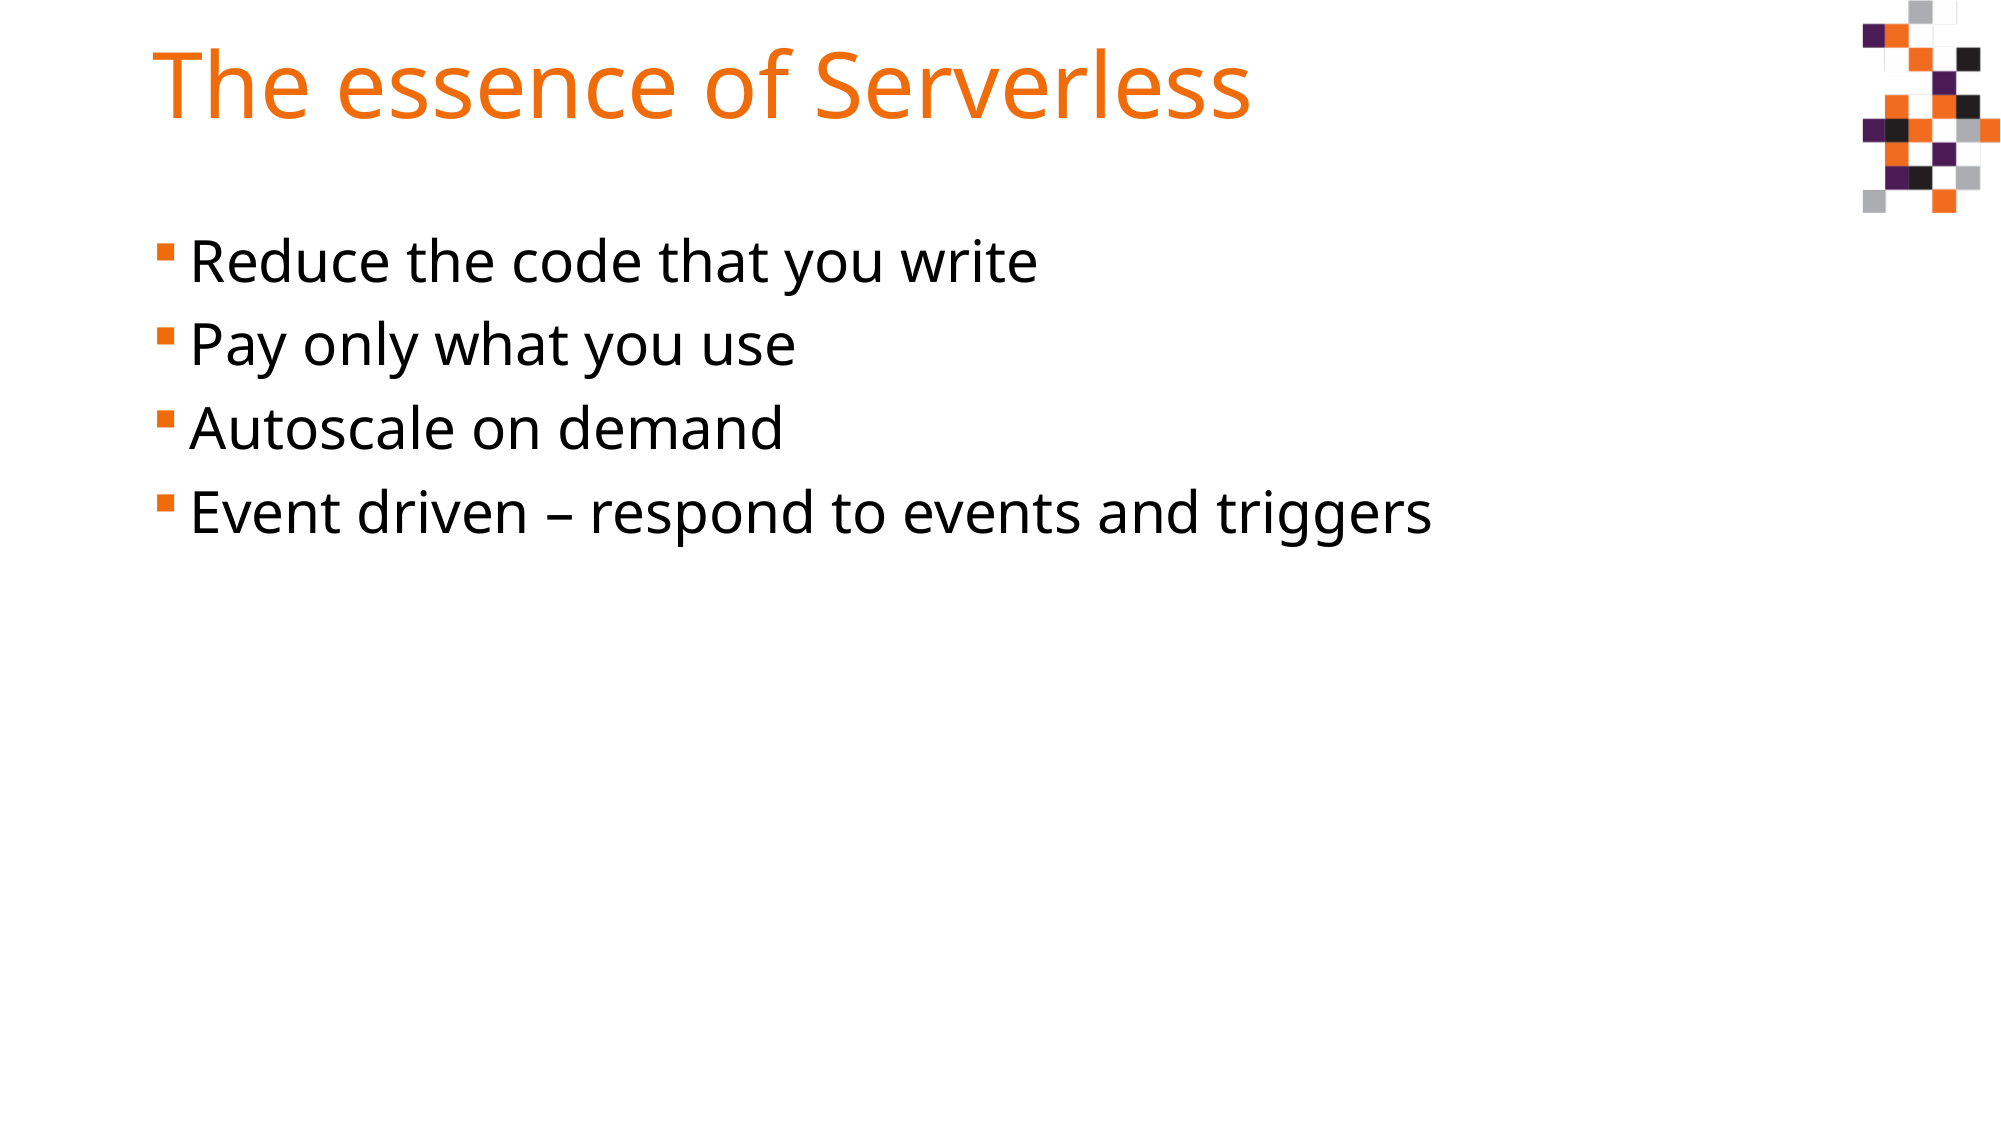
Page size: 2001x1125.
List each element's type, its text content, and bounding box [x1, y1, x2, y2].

list Reduce the code that you write Pay only what you use Autoscale on demand Event driven – respond to events and triggers [137, 224, 1863, 1014]
picture [1863, 1, 2001, 212]
title The essence of Serverless [137, 0, 1863, 178]
